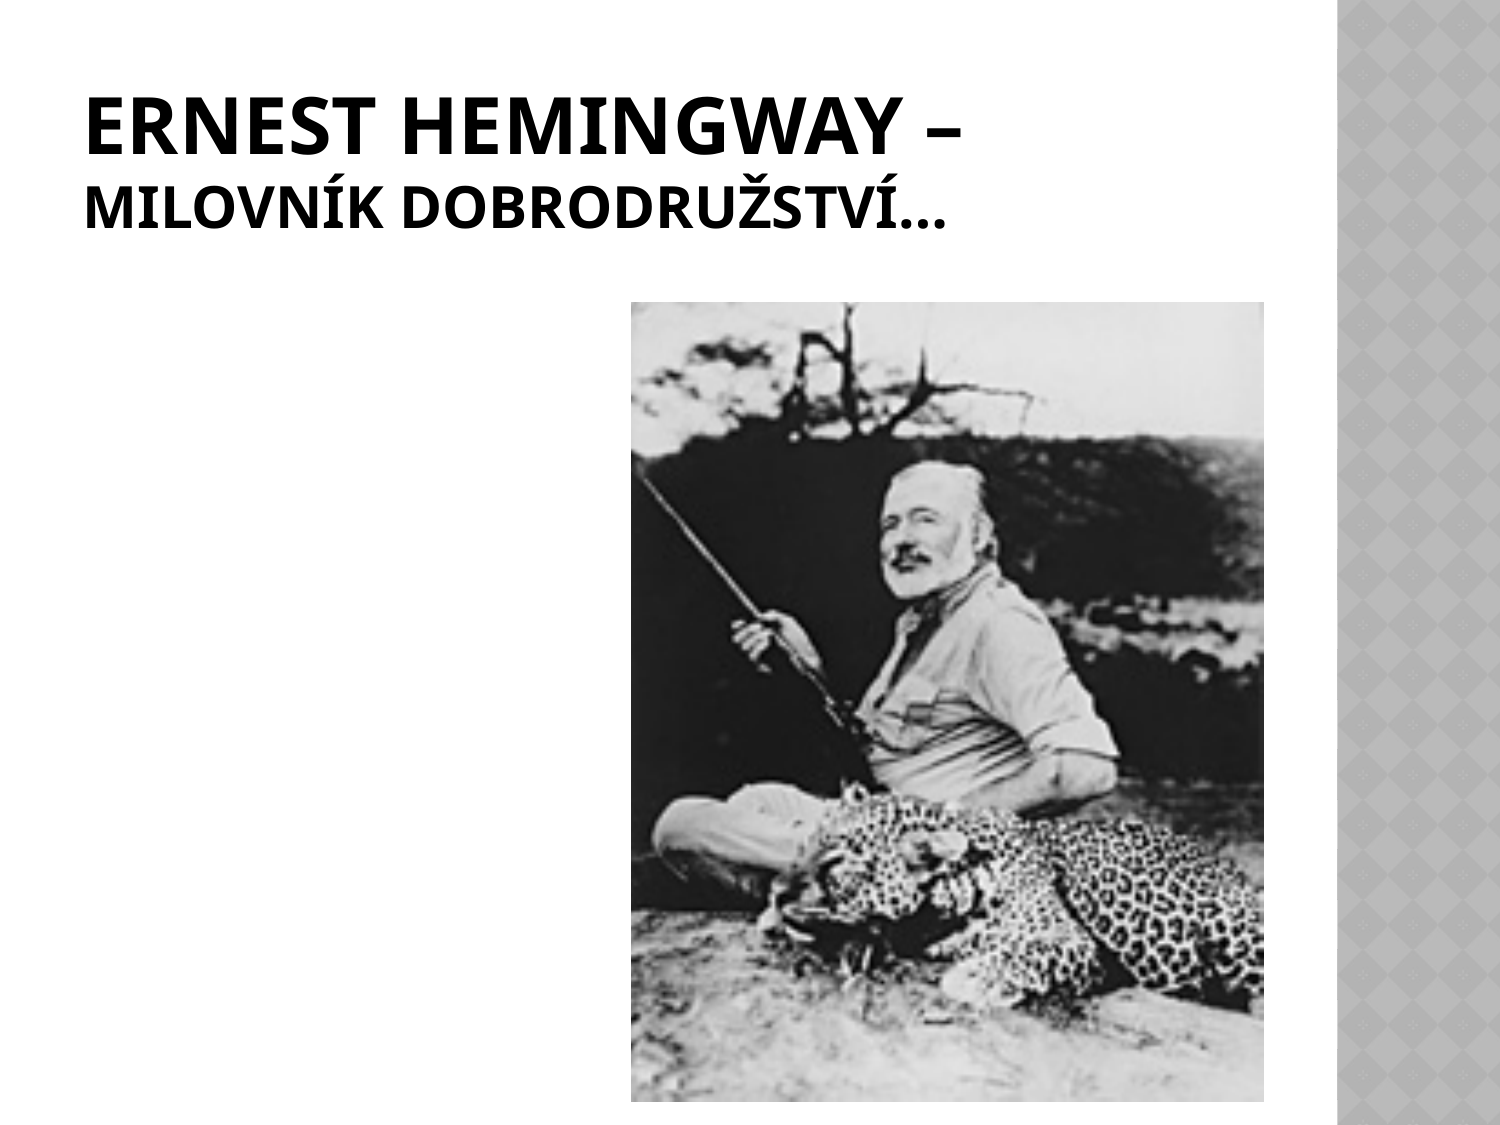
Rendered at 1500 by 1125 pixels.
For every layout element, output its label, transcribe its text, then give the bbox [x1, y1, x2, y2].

picture [631, 302, 1265, 1103]
title Ernest Hemingway – milovník dobrodružství… [75, 52, 1263, 240]
